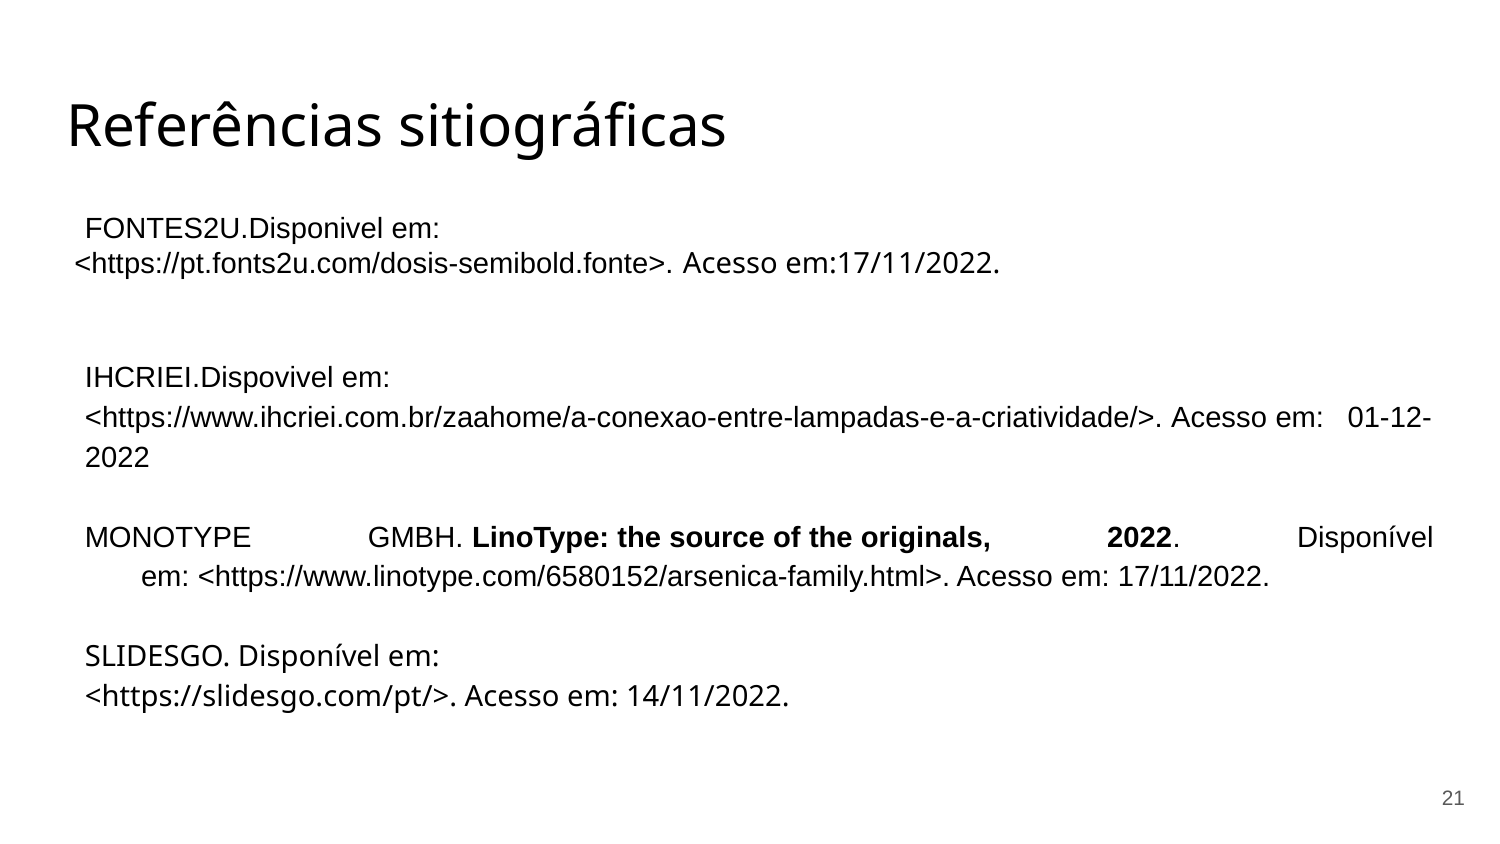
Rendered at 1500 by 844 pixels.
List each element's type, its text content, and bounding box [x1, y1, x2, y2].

slide_number 21 [1389, 764, 1480, 830]
list FONTES2U.Disponivel em: <https://pt.fonts2u.com/dosis-semibold.fonte>. Acesso em:17/11/2022. IHCRIEI.Dispovivel em: <https://www.ihcriei.com.br/zaahome/a-conexao-entre-lampadas-e-a-criatividade/>. Acesso em: 01-12-2022 MONOTYPE GMBH. LinoType: the source of the originals, 2022. Disponível em: <https://www.linotype.com/6580152/arsenica-family.html>. Acesso em: 17/11/2022. SLIDESGO. Disponível em: <https://slidesgo.com/pt/>. Acesso em: 14/11/2022. [51, 189, 1449, 750]
title Referências sitiográficas [51, 72, 1449, 167]
